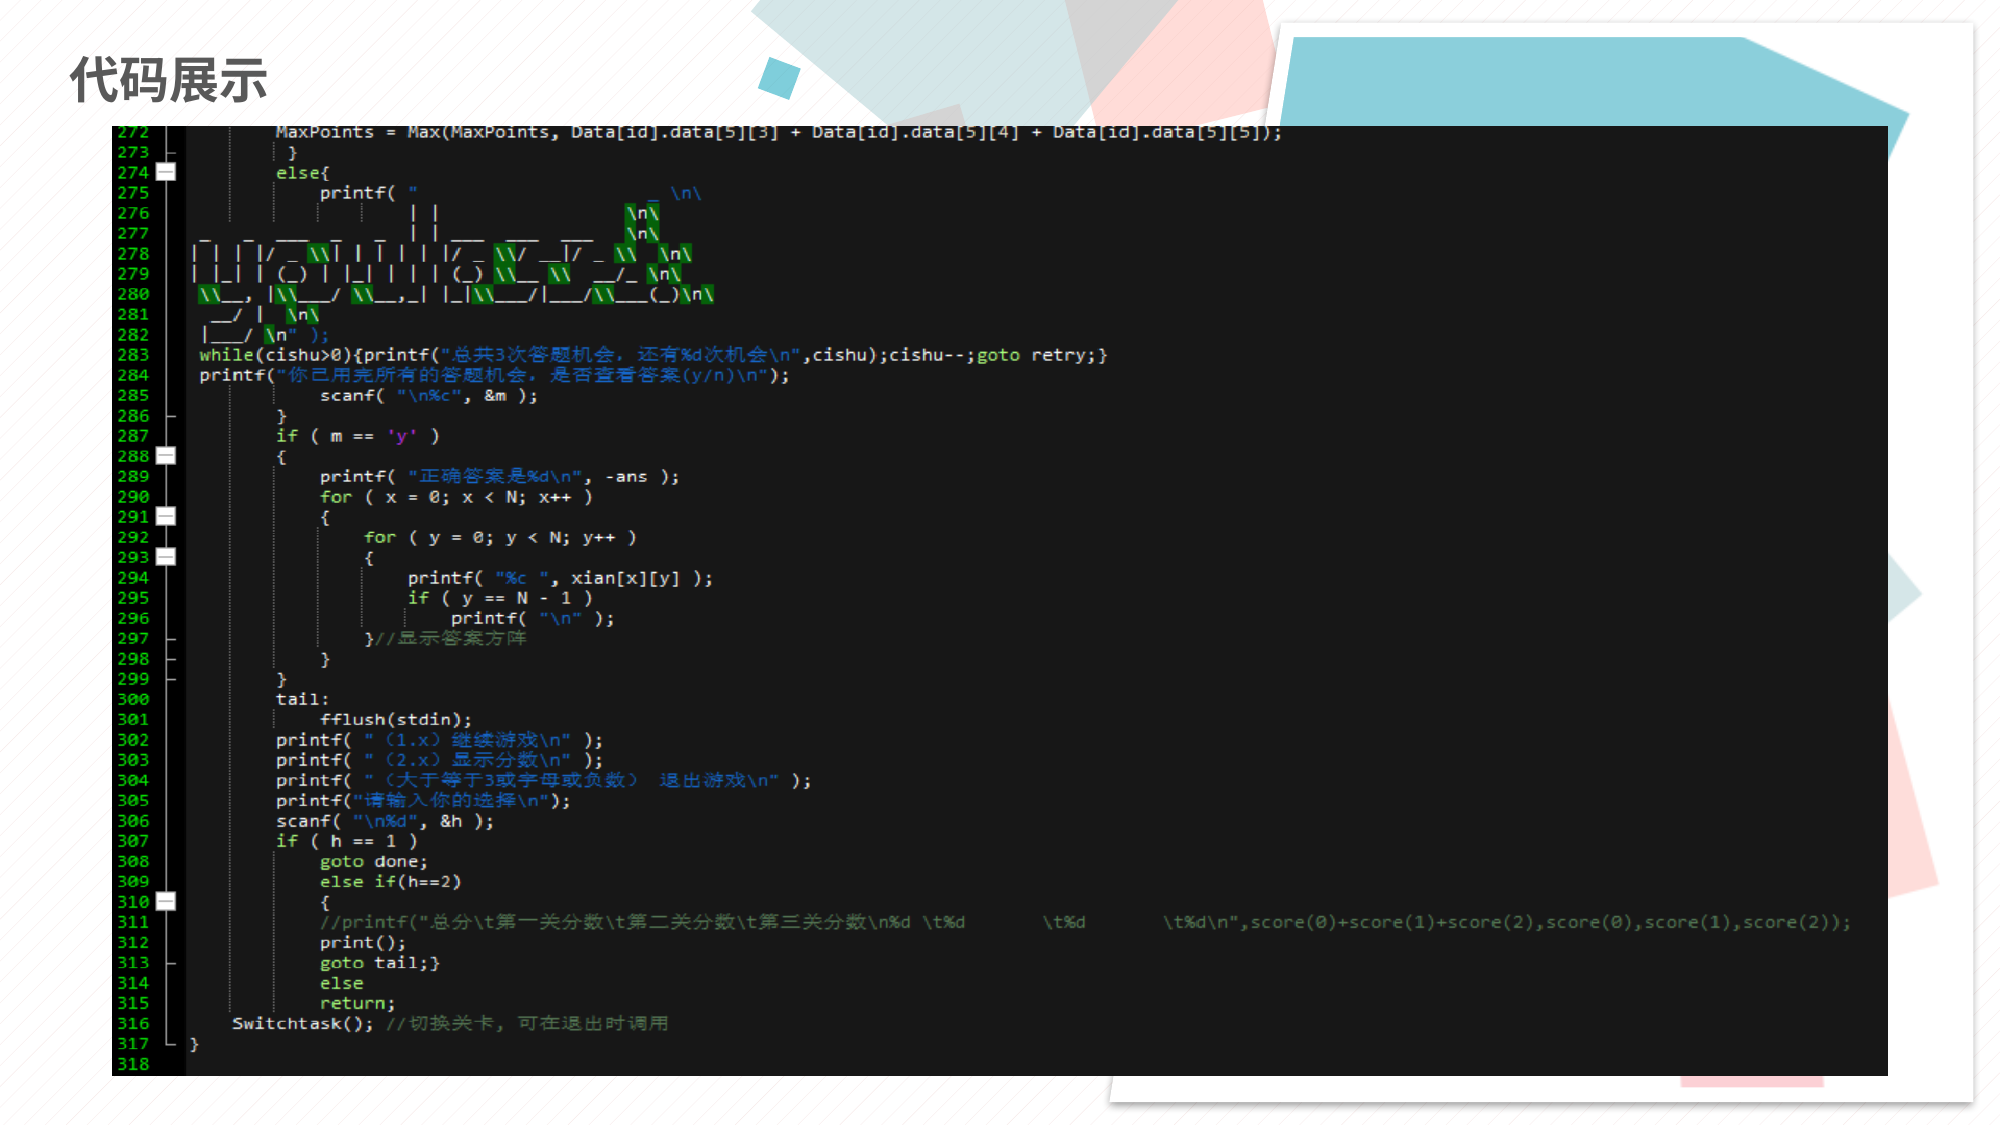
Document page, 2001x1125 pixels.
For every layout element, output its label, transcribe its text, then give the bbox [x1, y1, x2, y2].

list 代码展示 [54, 38, 975, 127]
picture [112, 38, 2000, 1087]
